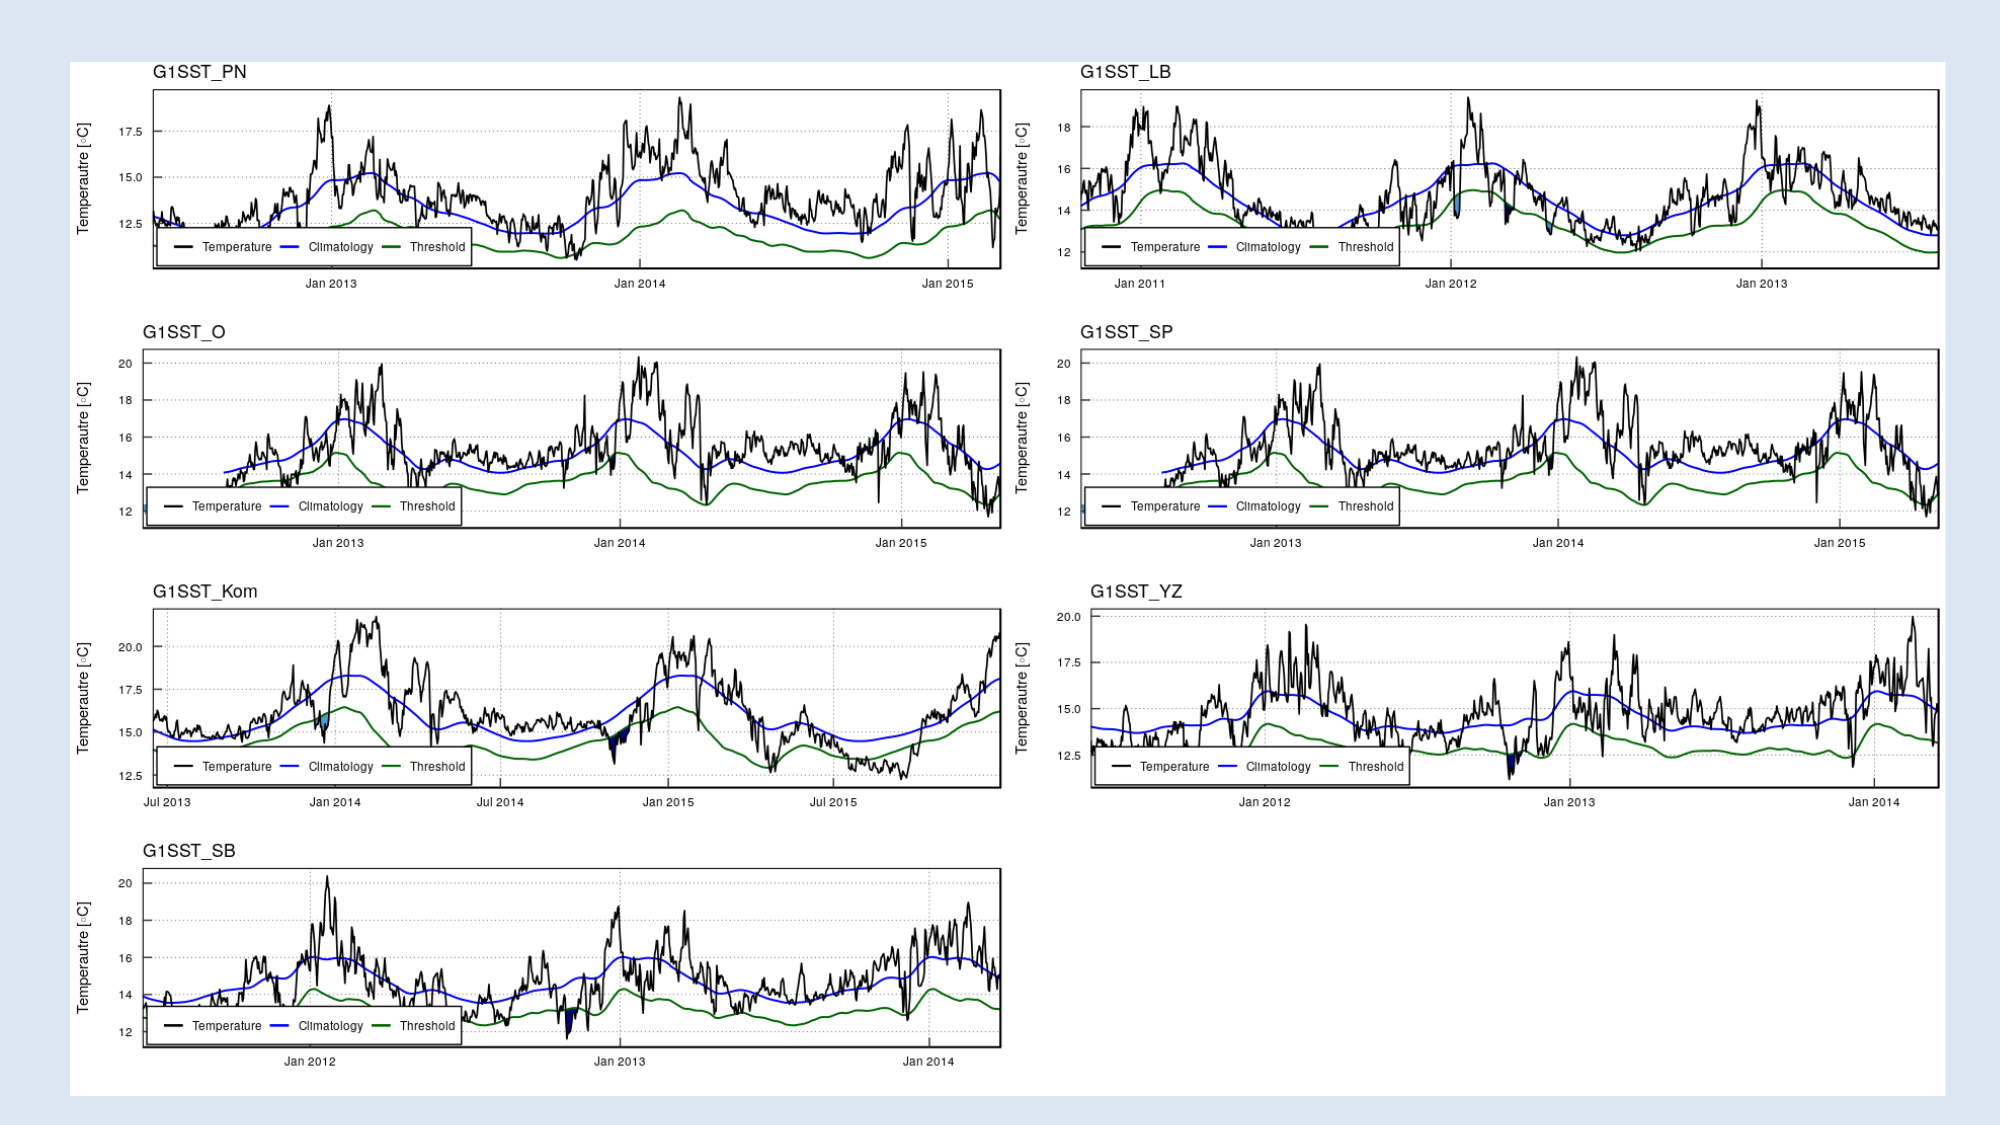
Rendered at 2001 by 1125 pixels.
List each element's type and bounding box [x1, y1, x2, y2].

picture [69, 62, 1947, 1096]
